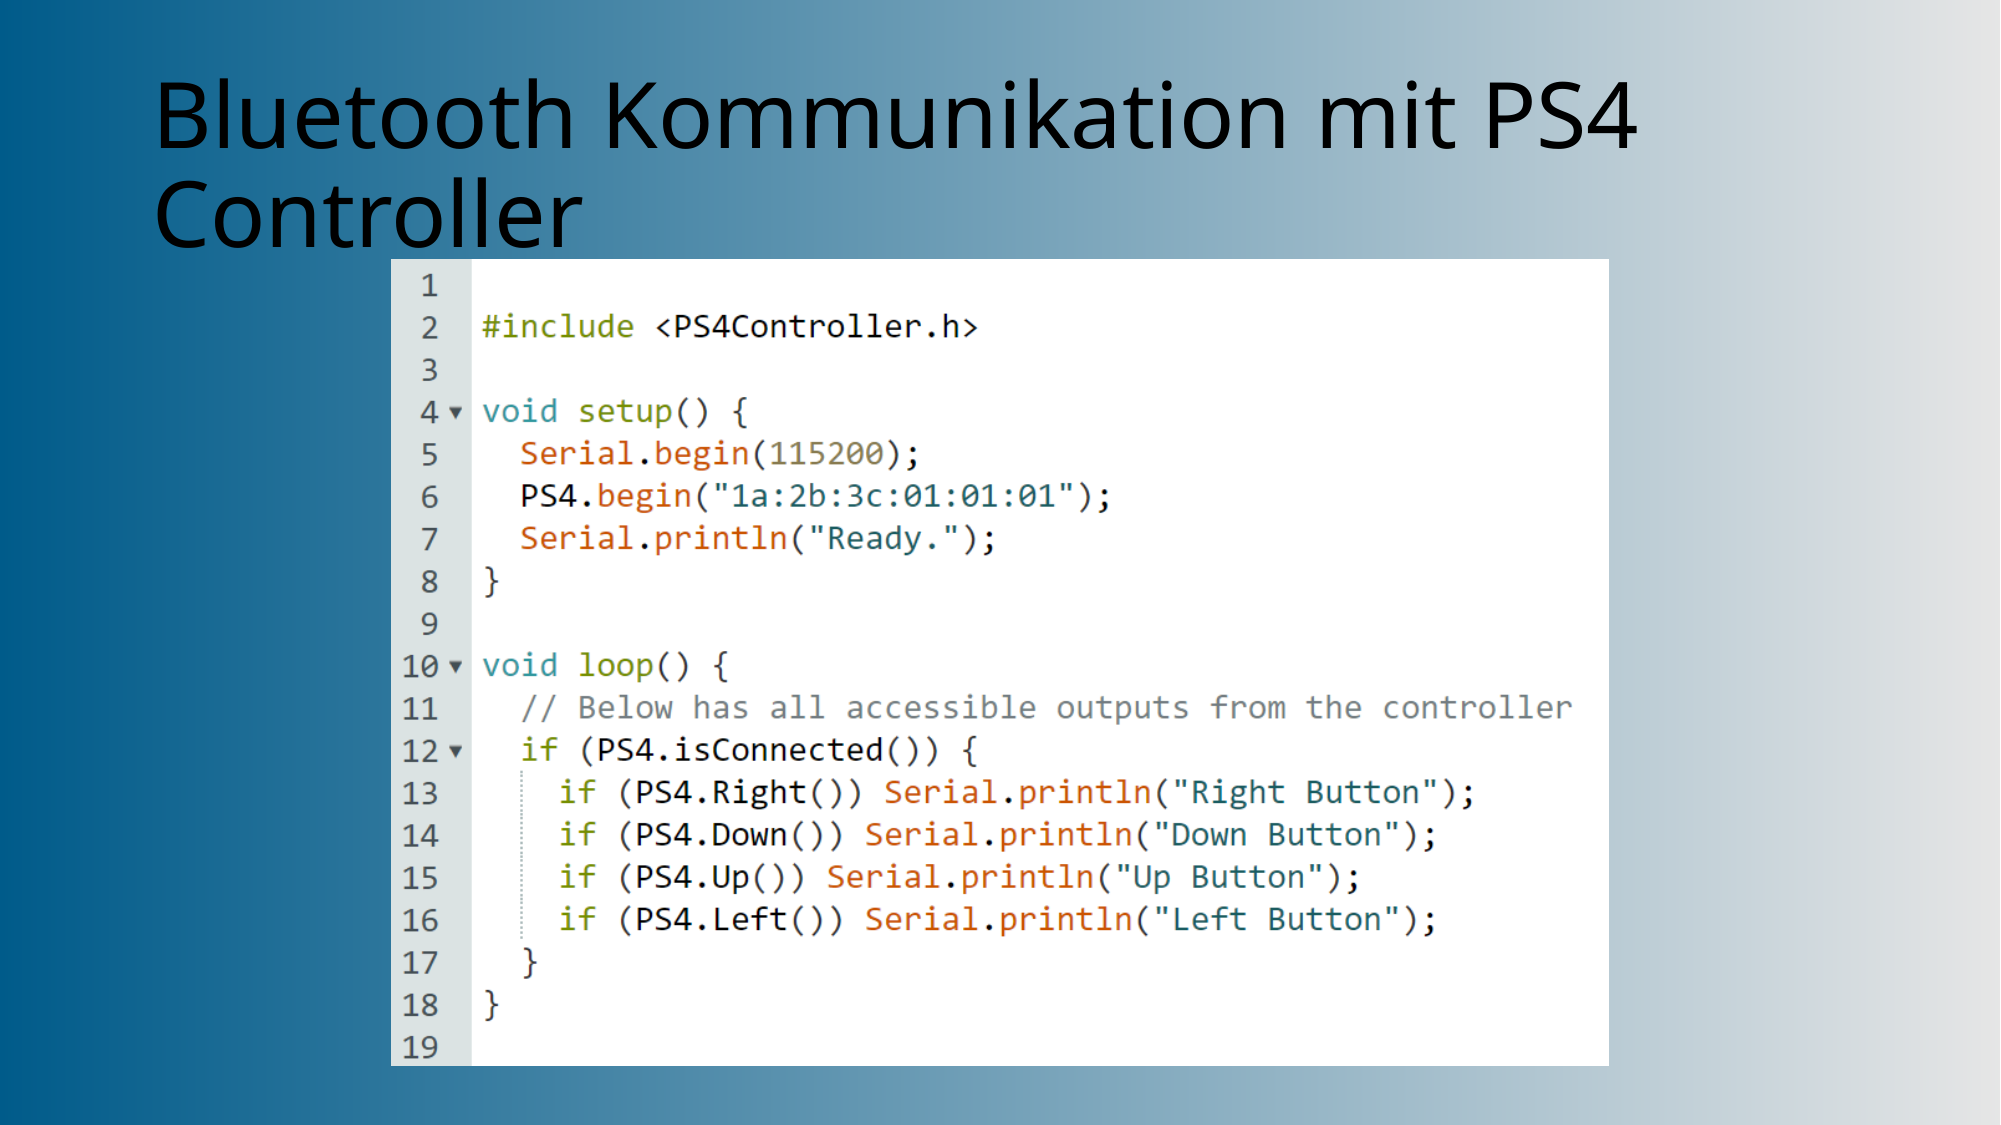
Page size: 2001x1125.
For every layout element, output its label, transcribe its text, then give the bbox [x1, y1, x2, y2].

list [391, 259, 1609, 1066]
title Bluetooth Kommunikation mit PS4 Controller [137, 59, 1863, 278]
